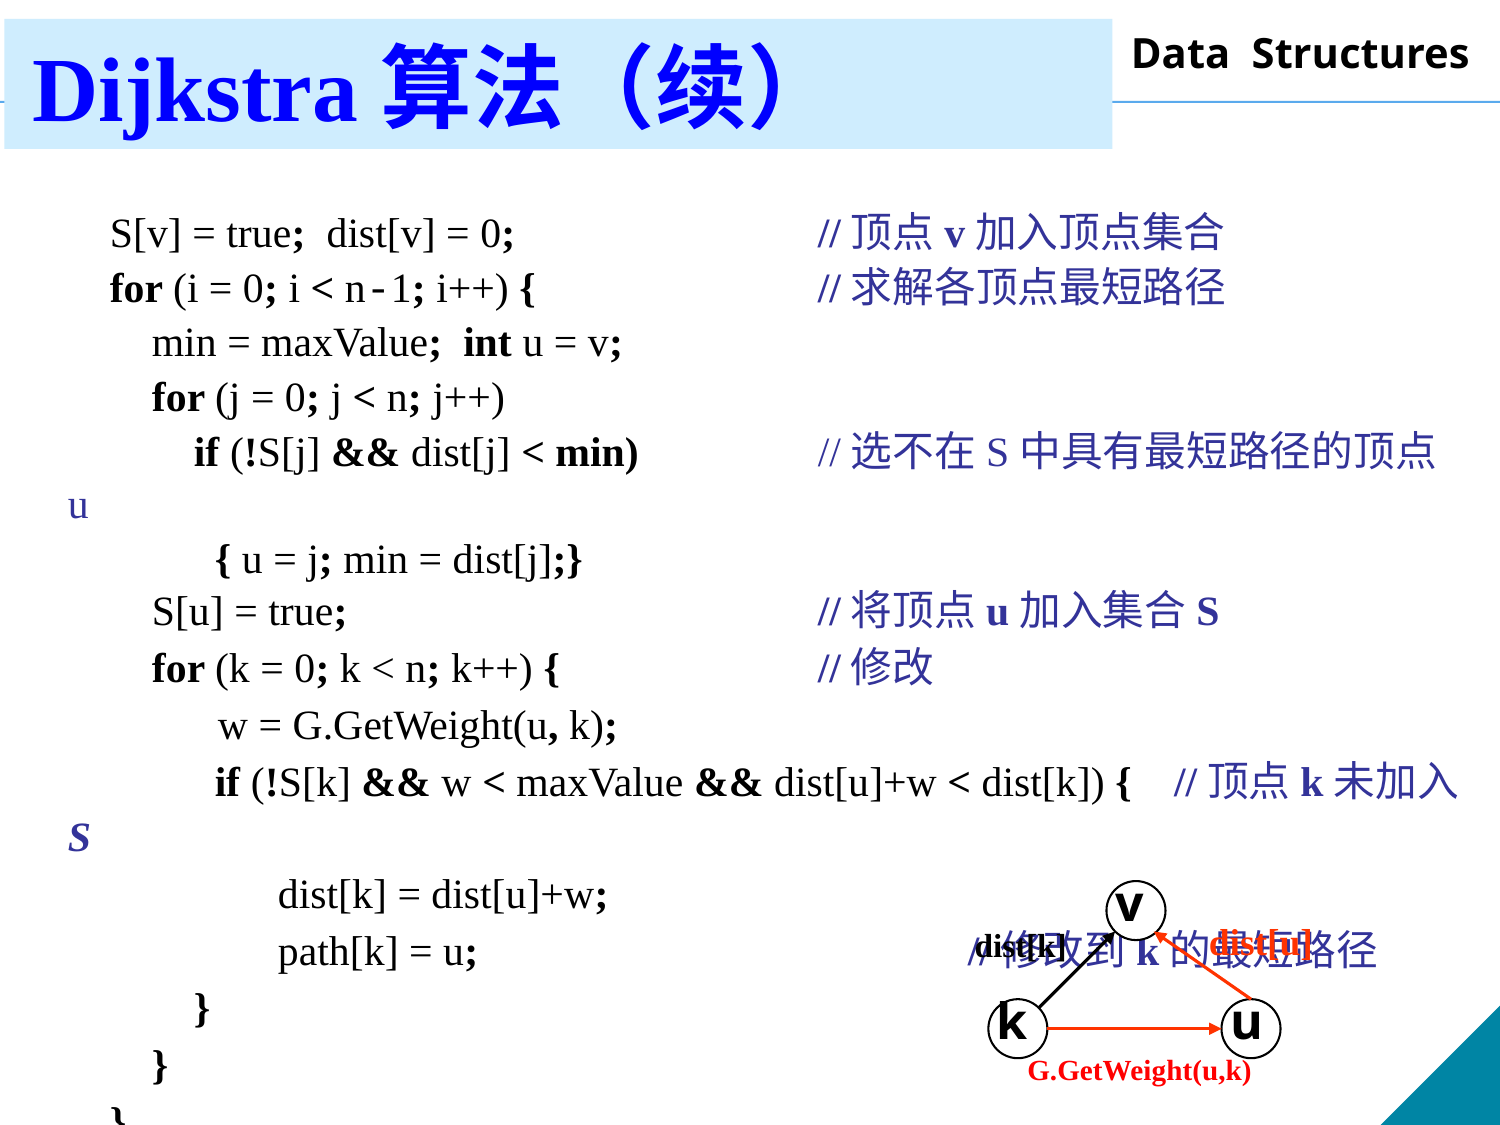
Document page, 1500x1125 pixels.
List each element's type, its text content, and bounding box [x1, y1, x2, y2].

text_box k [987, 998, 1049, 1059]
text_box S[v] = true; dist[v] = 0; //顶点v加入顶点集合 for (i = 0; i < n-1; i++) { //求解各顶点最短路径 min = maxValue; int u = v; for (j = 0; j < n; j++) if (!S[j] && dist[j] < min) //选不在S中具有最短路径的顶点u { u = j; min = dist[j];} S[u] = true; //将顶点u加入集合S for (k = 0; k < n; k++) { //修改 w = G.GetWeight(u, k); if (!S[k] && w < maxValue && dist[u]+w < dist[k]) { //顶点k未加入S dist[k] = dist[u]+w; path[k] = u; //修改到k的最短路径 } } } }; [53, 196, 1483, 1125]
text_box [1038, 931, 1116, 1008]
text_box G.GetWeight(u,k) [1012, 1043, 1267, 1094]
text_box u [1220, 998, 1282, 1055]
text_box Dijkstra算法（续） [17, 22, 1129, 148]
text_box dist[k] [959, 916, 1082, 972]
text_box [100, 148, 1451, 196]
text_box v [1105, 880, 1167, 942]
text_box dist[u] [1194, 910, 1328, 971]
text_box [1153, 931, 1251, 1000]
